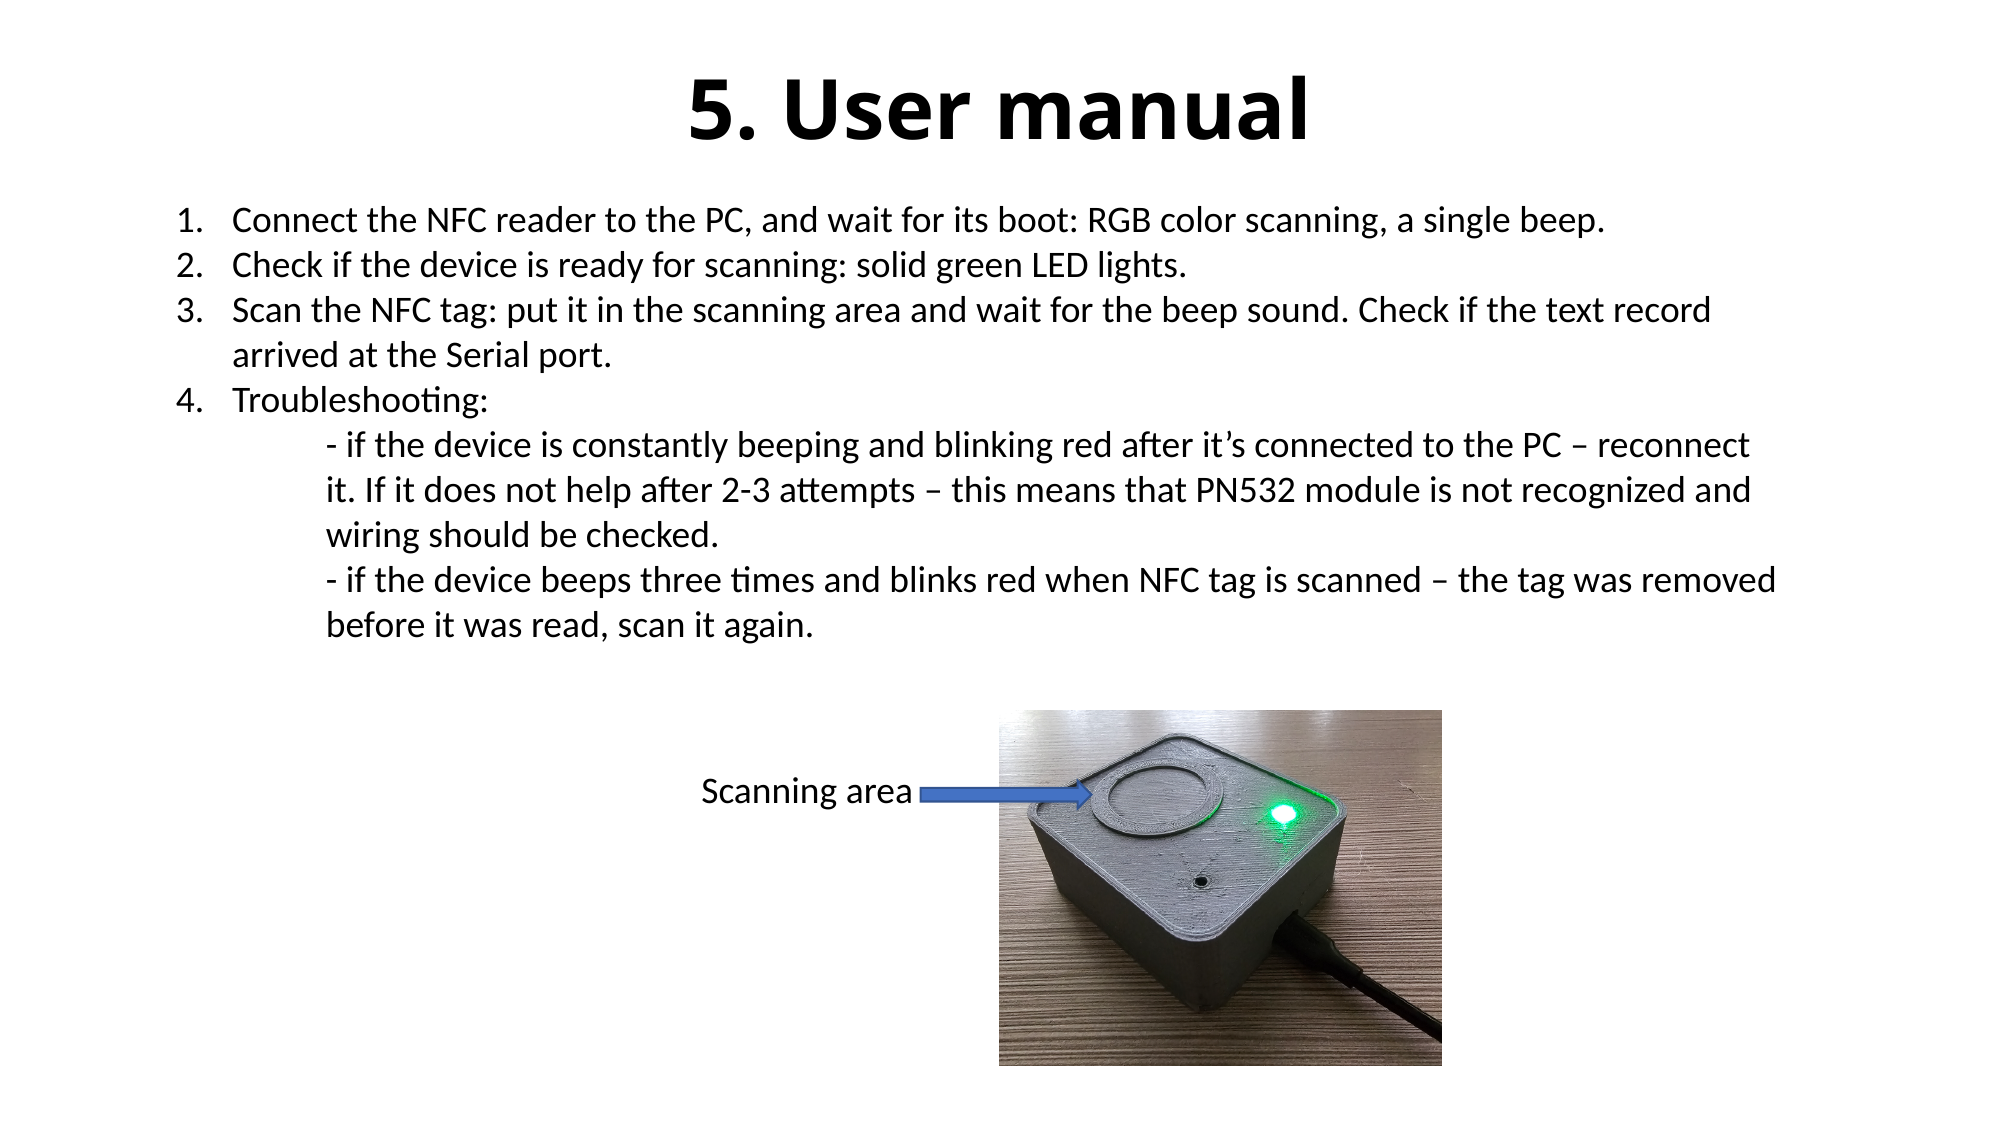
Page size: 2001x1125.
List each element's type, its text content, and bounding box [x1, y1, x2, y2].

title 5. User manual [137, 59, 1863, 166]
text_box Connect the NFC reader to the PC, and wait for its boot: RGB color scanning, a single beep. Check if the device is ready for scanning: solid green LED lights. Scan the NFC tag: put it in the scanning area and wait for the beep sound. Check if the text record arrived at the Serial port. Troubleshooting: - if the device is constantly beeping and blinking red after it’s connected to the PC – reconnect it. If it does not help after 2-3 attempts – this means that PN532 module is not recognized and wiring should be checked. - if the device beeps three times and blinks red when NFC tag is scanned – the tag was removed before it was read, scan it again. [160, 187, 1798, 652]
text_box [929, 786, 999, 803]
picture [999, 710, 1442, 1066]
text_box Scanning area [686, 759, 929, 819]
